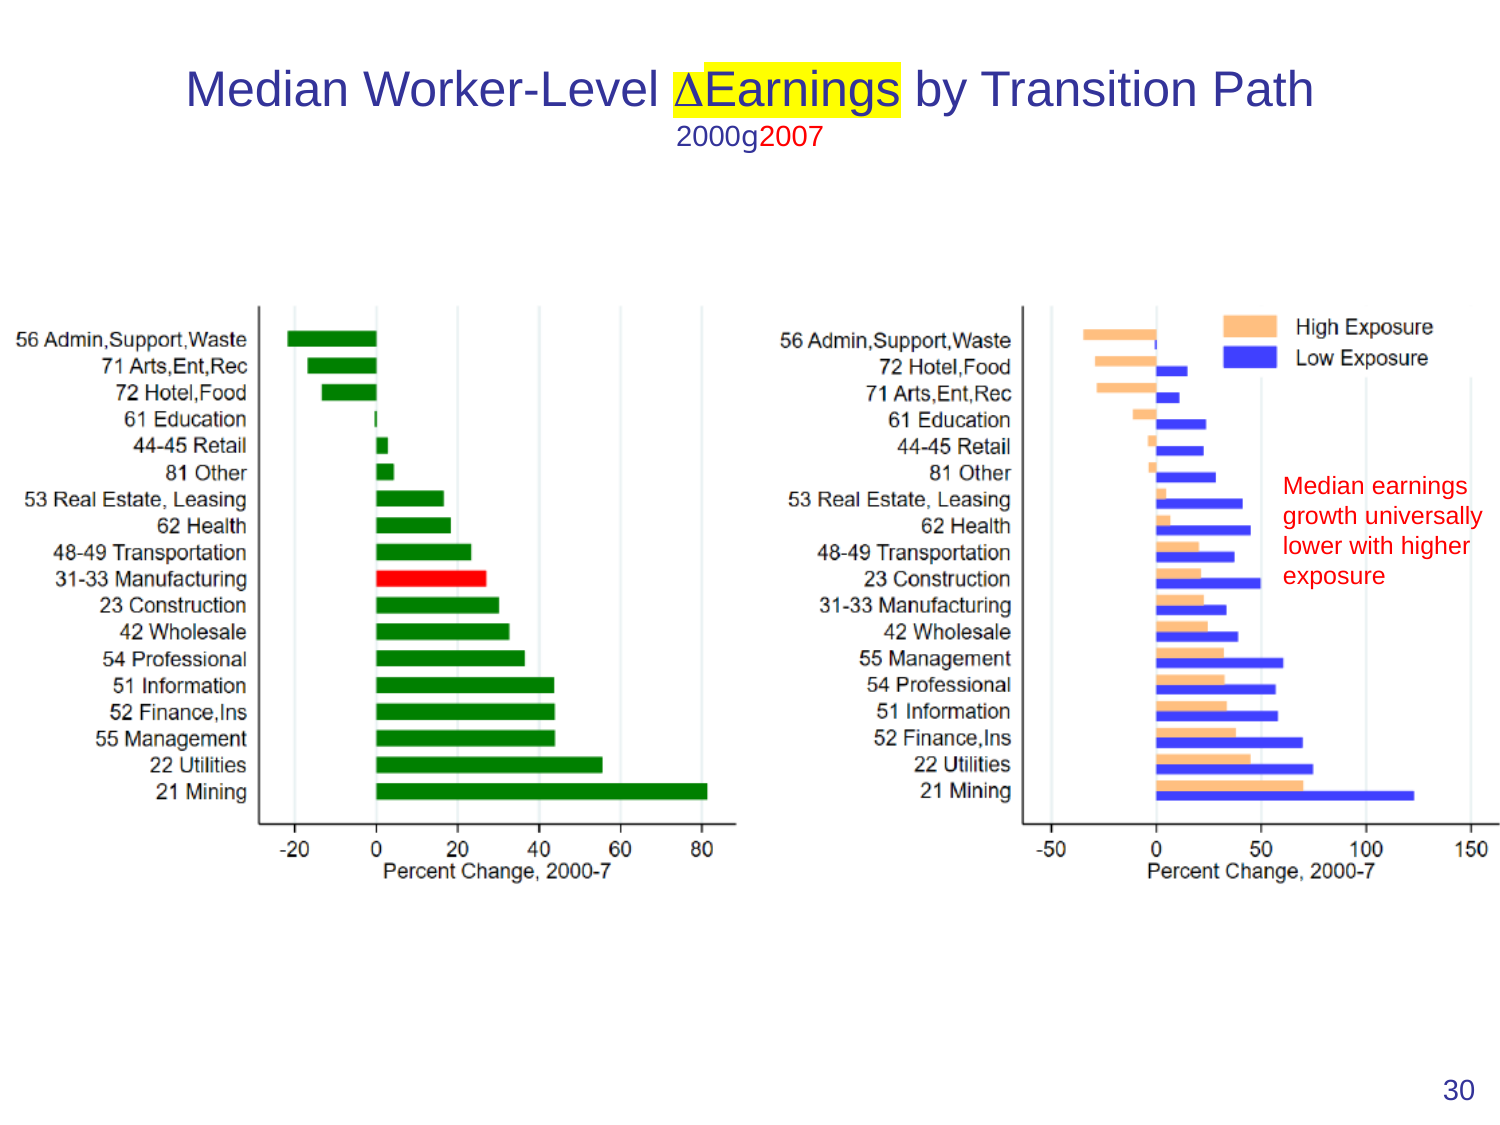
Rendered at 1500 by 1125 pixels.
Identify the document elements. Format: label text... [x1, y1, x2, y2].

slide_number 30 [1408, 1028, 1491, 1108]
title Median Worker-Level DEarnings by Transition Path 2000g2007 [57, 44, 1443, 165]
picture [751, 304, 1500, 894]
picture [1, 304, 749, 894]
